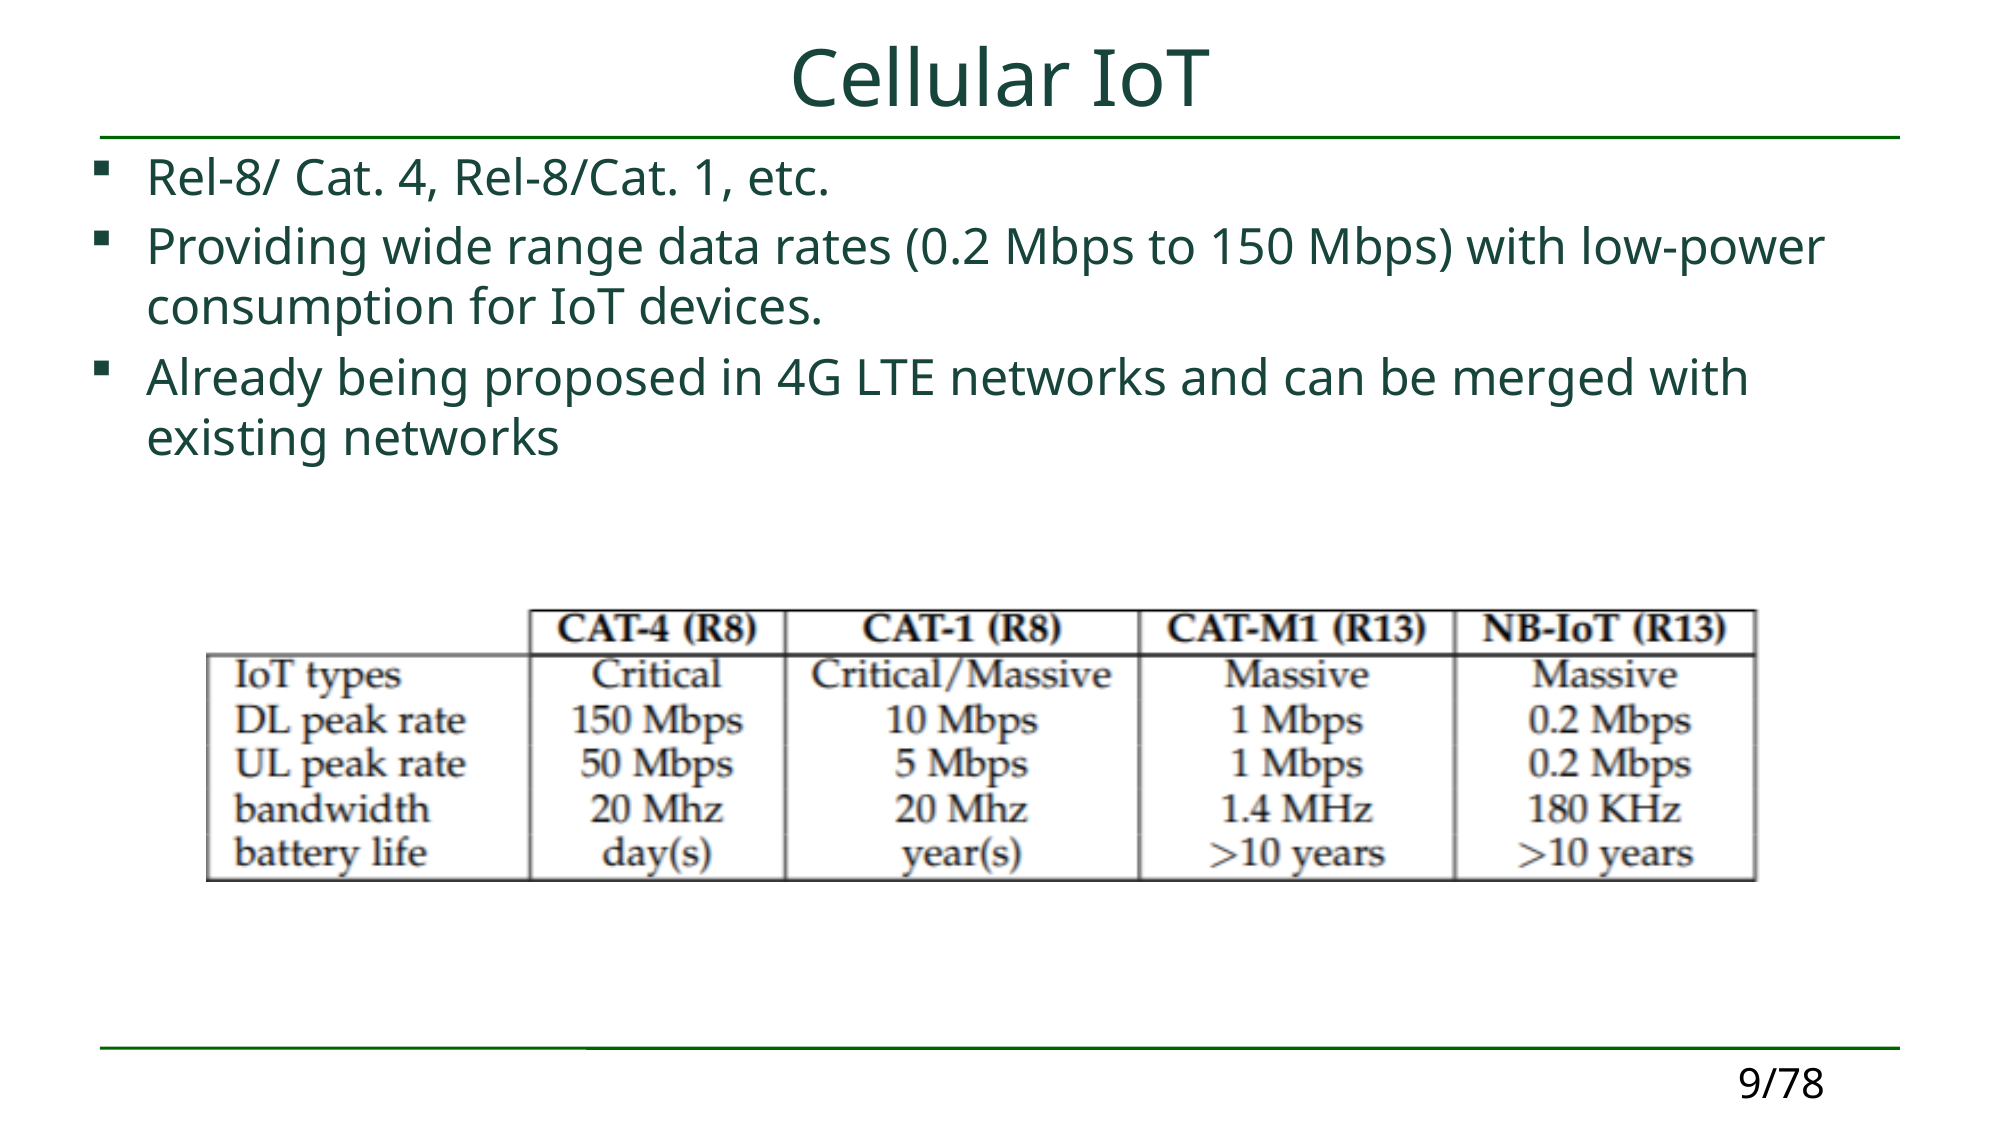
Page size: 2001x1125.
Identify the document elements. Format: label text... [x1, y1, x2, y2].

picture [206, 562, 1794, 882]
title Cellular IoT [0, 12, 2000, 138]
list Rel-8/ Cat. 4, Rel-8/Cat. 1, etc. Providing wide range data rates (0.2 Mbps to 150 Mbps) with low-power consumption for IoT devices. Already being proposed in 4G LTE networks and can be merged with existing networks [74, 137, 1926, 1038]
